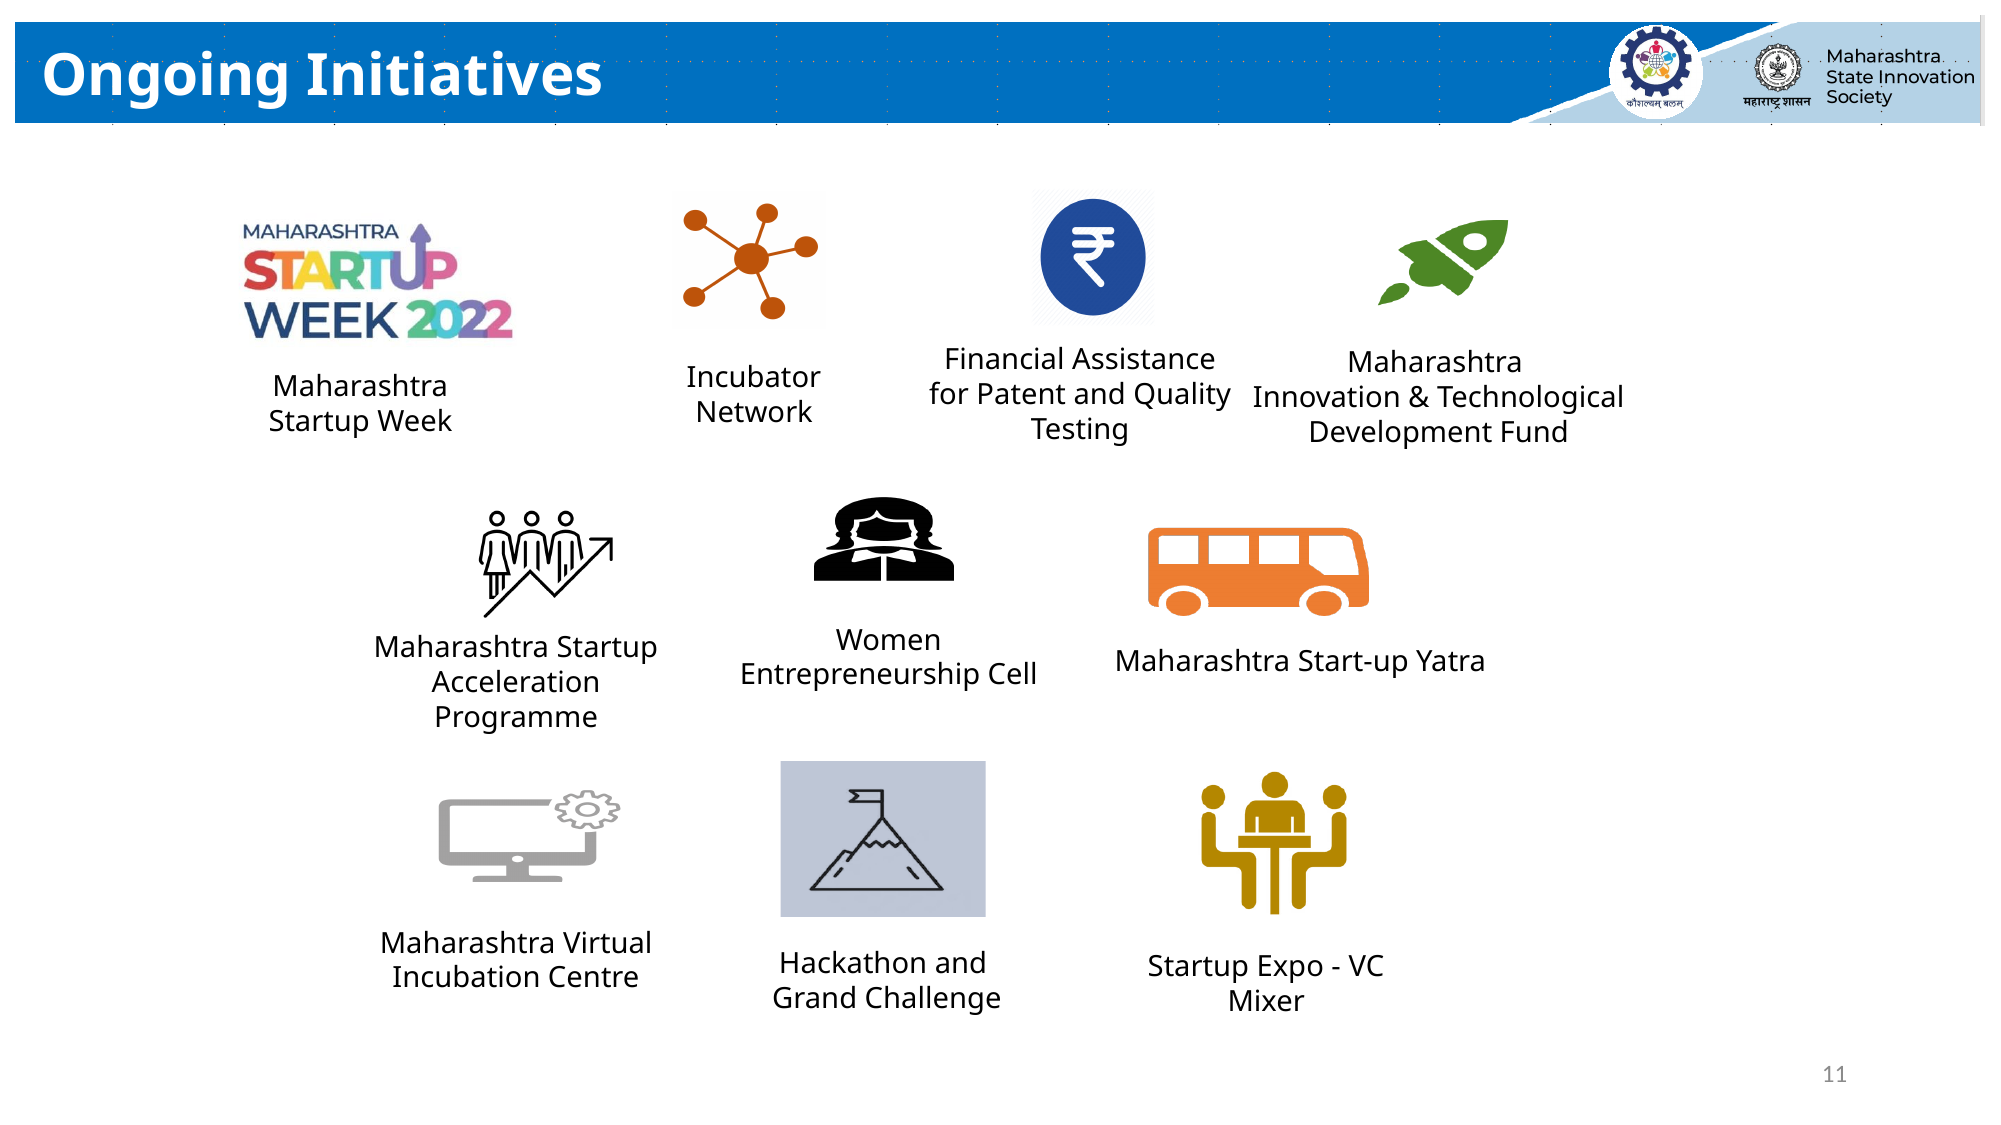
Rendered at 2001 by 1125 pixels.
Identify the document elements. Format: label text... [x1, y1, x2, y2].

text_box Hackathon and Grand Challenge [693, 937, 1073, 1022]
text_box Maharashtra Start-up Yatra [1079, 634, 1545, 685]
text_box Maharashtra Startup Acceleration Programme [287, 621, 745, 741]
slide_number 11 [1412, 1042, 1863, 1103]
text_box Startup Expo - VC Mixer [1093, 939, 1439, 1025]
picture [780, 761, 986, 917]
picture [238, 211, 517, 350]
picture [754, 479, 1013, 598]
picture [672, 191, 826, 329]
picture [1357, 199, 1528, 321]
text_box Maharashtra Innovation & Technological Development Fund [1235, 336, 1642, 456]
text_box Women Entrepreneurship Cell [699, 613, 1079, 699]
text_box Financial Assistance for Patent and Quality Testing [907, 333, 1253, 454]
picture [1138, 485, 1379, 657]
picture [1168, 738, 1379, 916]
picture [1031, 188, 1155, 326]
picture [426, 775, 633, 897]
picture [471, 487, 622, 638]
text_box Incubator Network [619, 351, 889, 437]
text_box Maharashtra Startup Week [204, 360, 517, 445]
picture [15, 15, 1985, 126]
text_box Maharashtra Virtual Incubation Centre [290, 916, 743, 1002]
